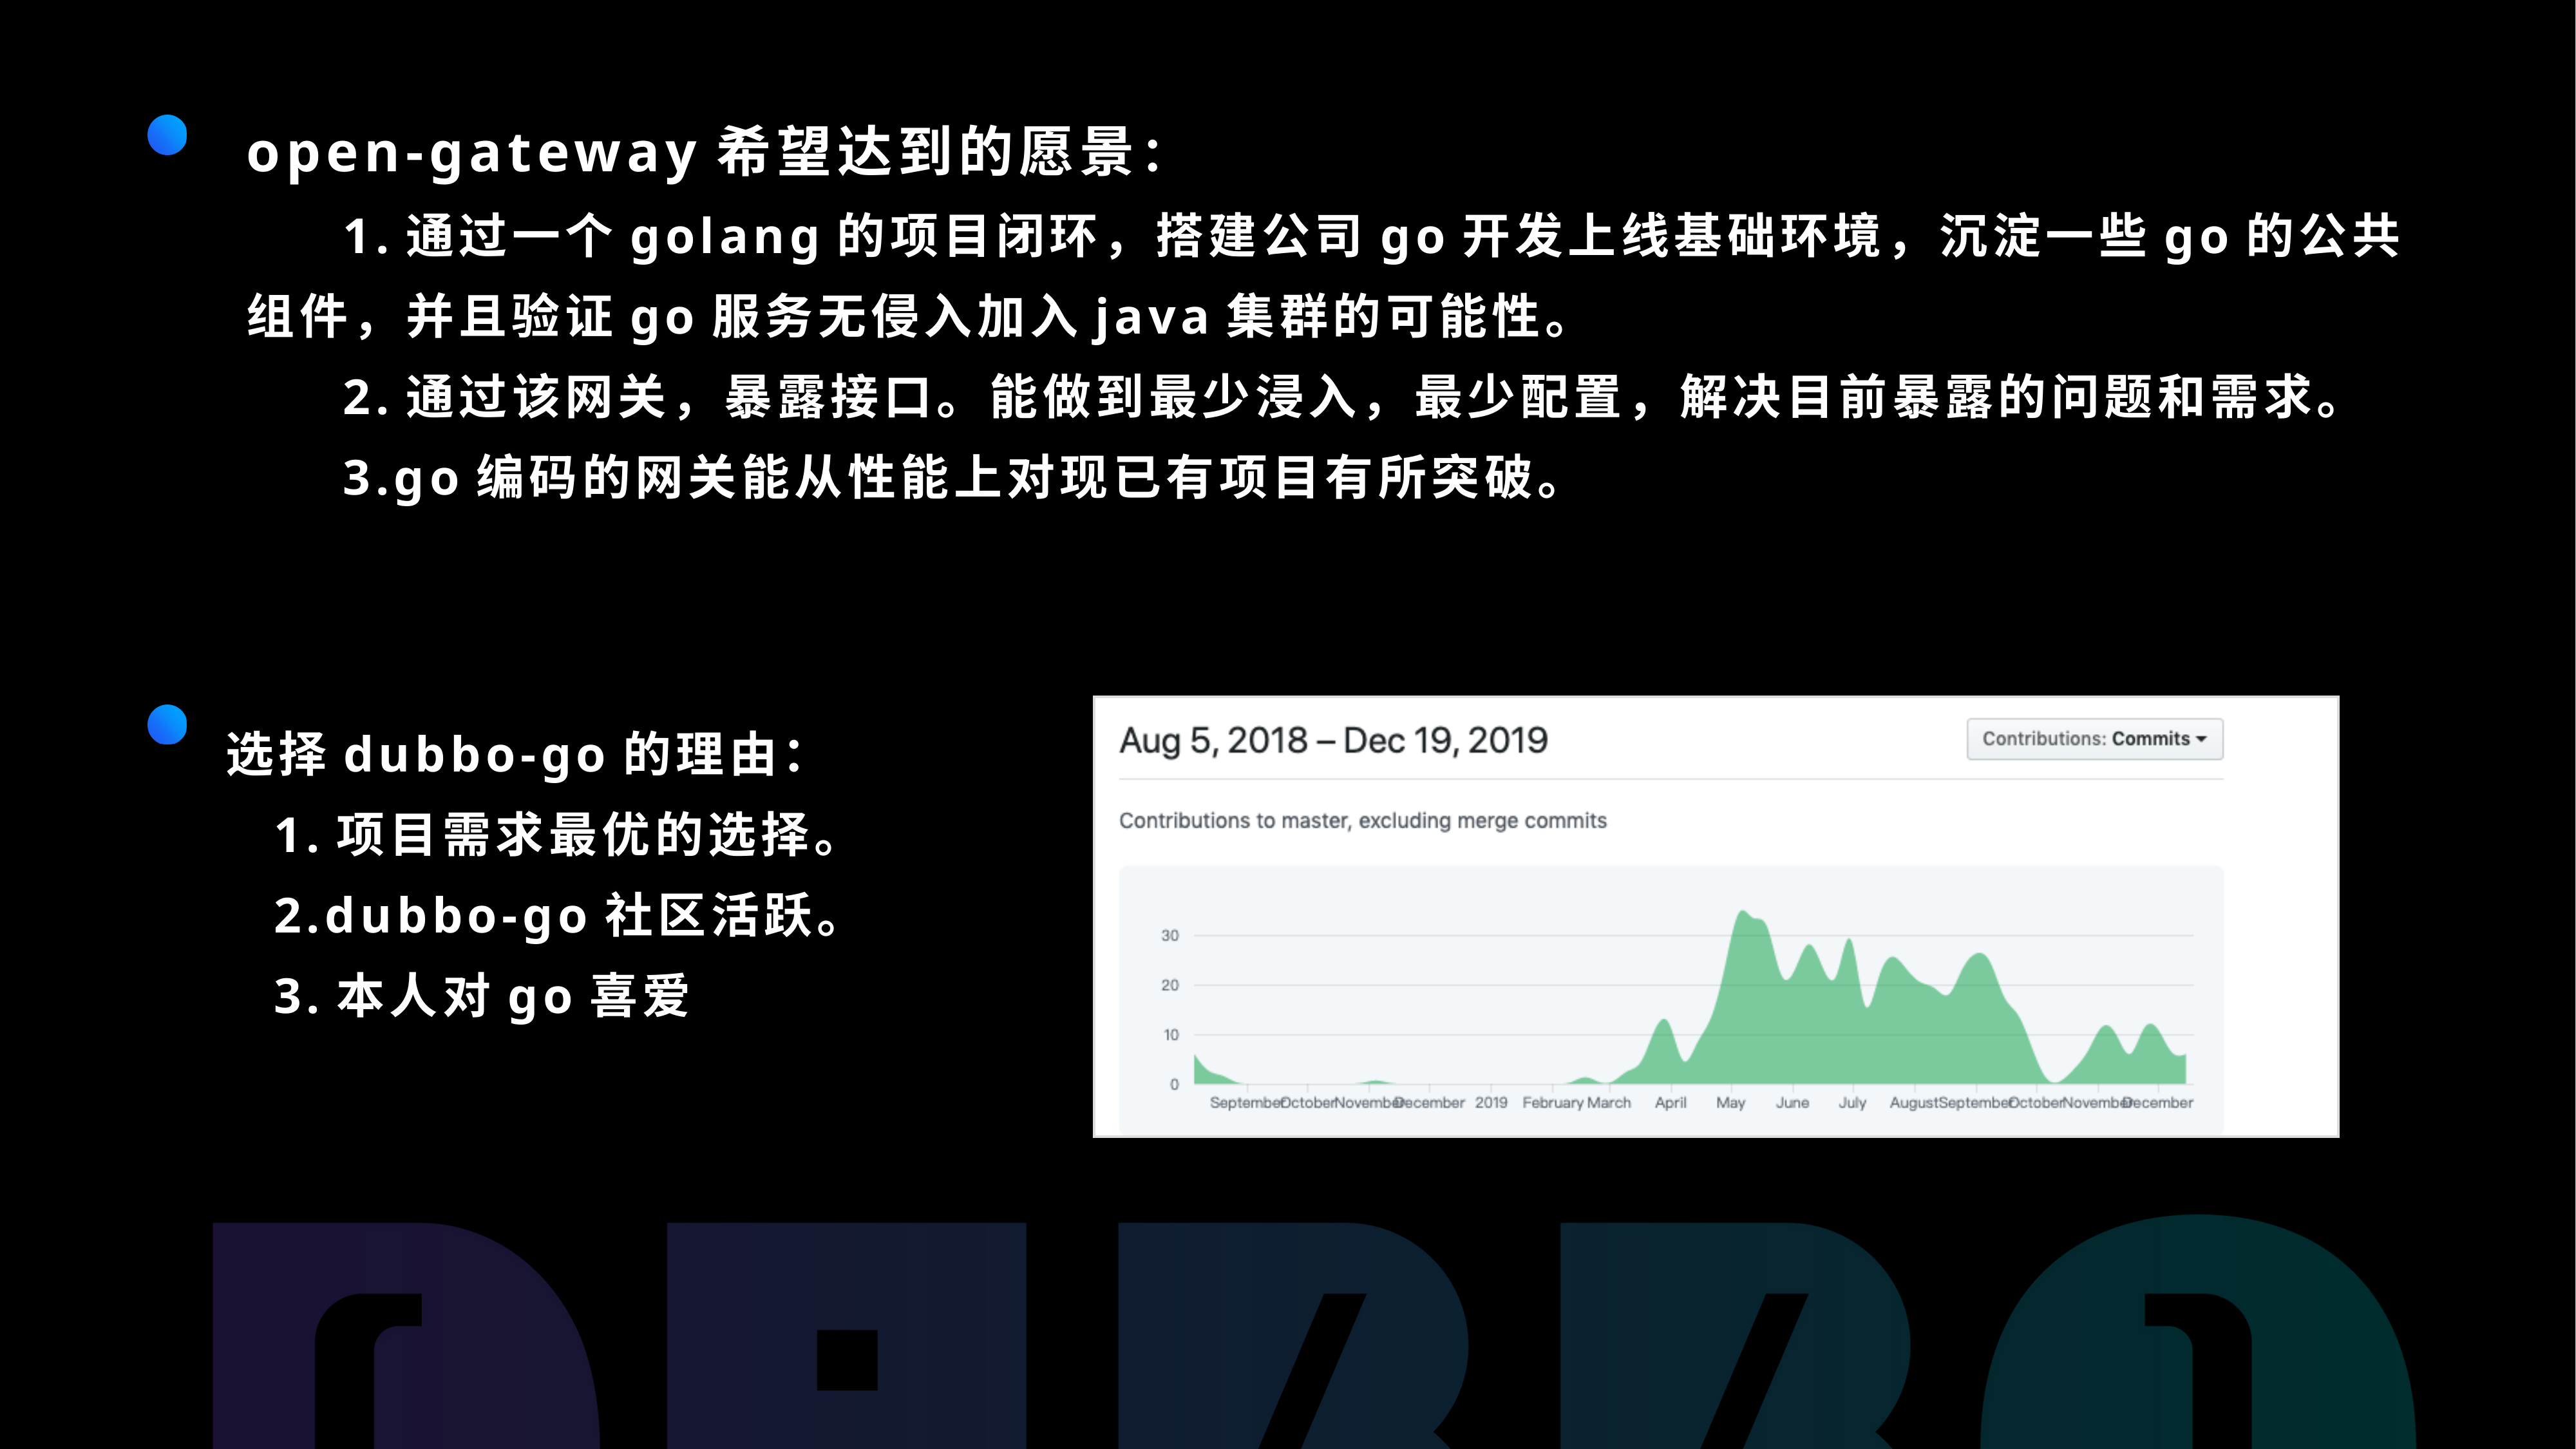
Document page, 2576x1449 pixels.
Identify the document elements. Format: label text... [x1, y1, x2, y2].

picture [0, 0, 2576, 1449]
text_box 选择dubbo-go的理由： 1.项目需求最优的选择。 2.dubbo-go社区活跃。 3.本人对go喜爱 [225, 701, 1093, 1024]
text_box open-gateway希望达到的愿景： 1.通过一个golang的项目闭环，搭建公司go开发上线基础环境，沉淀一些go的公共组件，并且验证go服务无侵入加入java集群的可能性。 2.通过该网关，暴露接口。能做到最少浸入，最少配置，解决目前暴露的问题和需求。 3.go编码的网关能从性能上对现已有项目有所突破。 [246, 90, 2427, 505]
